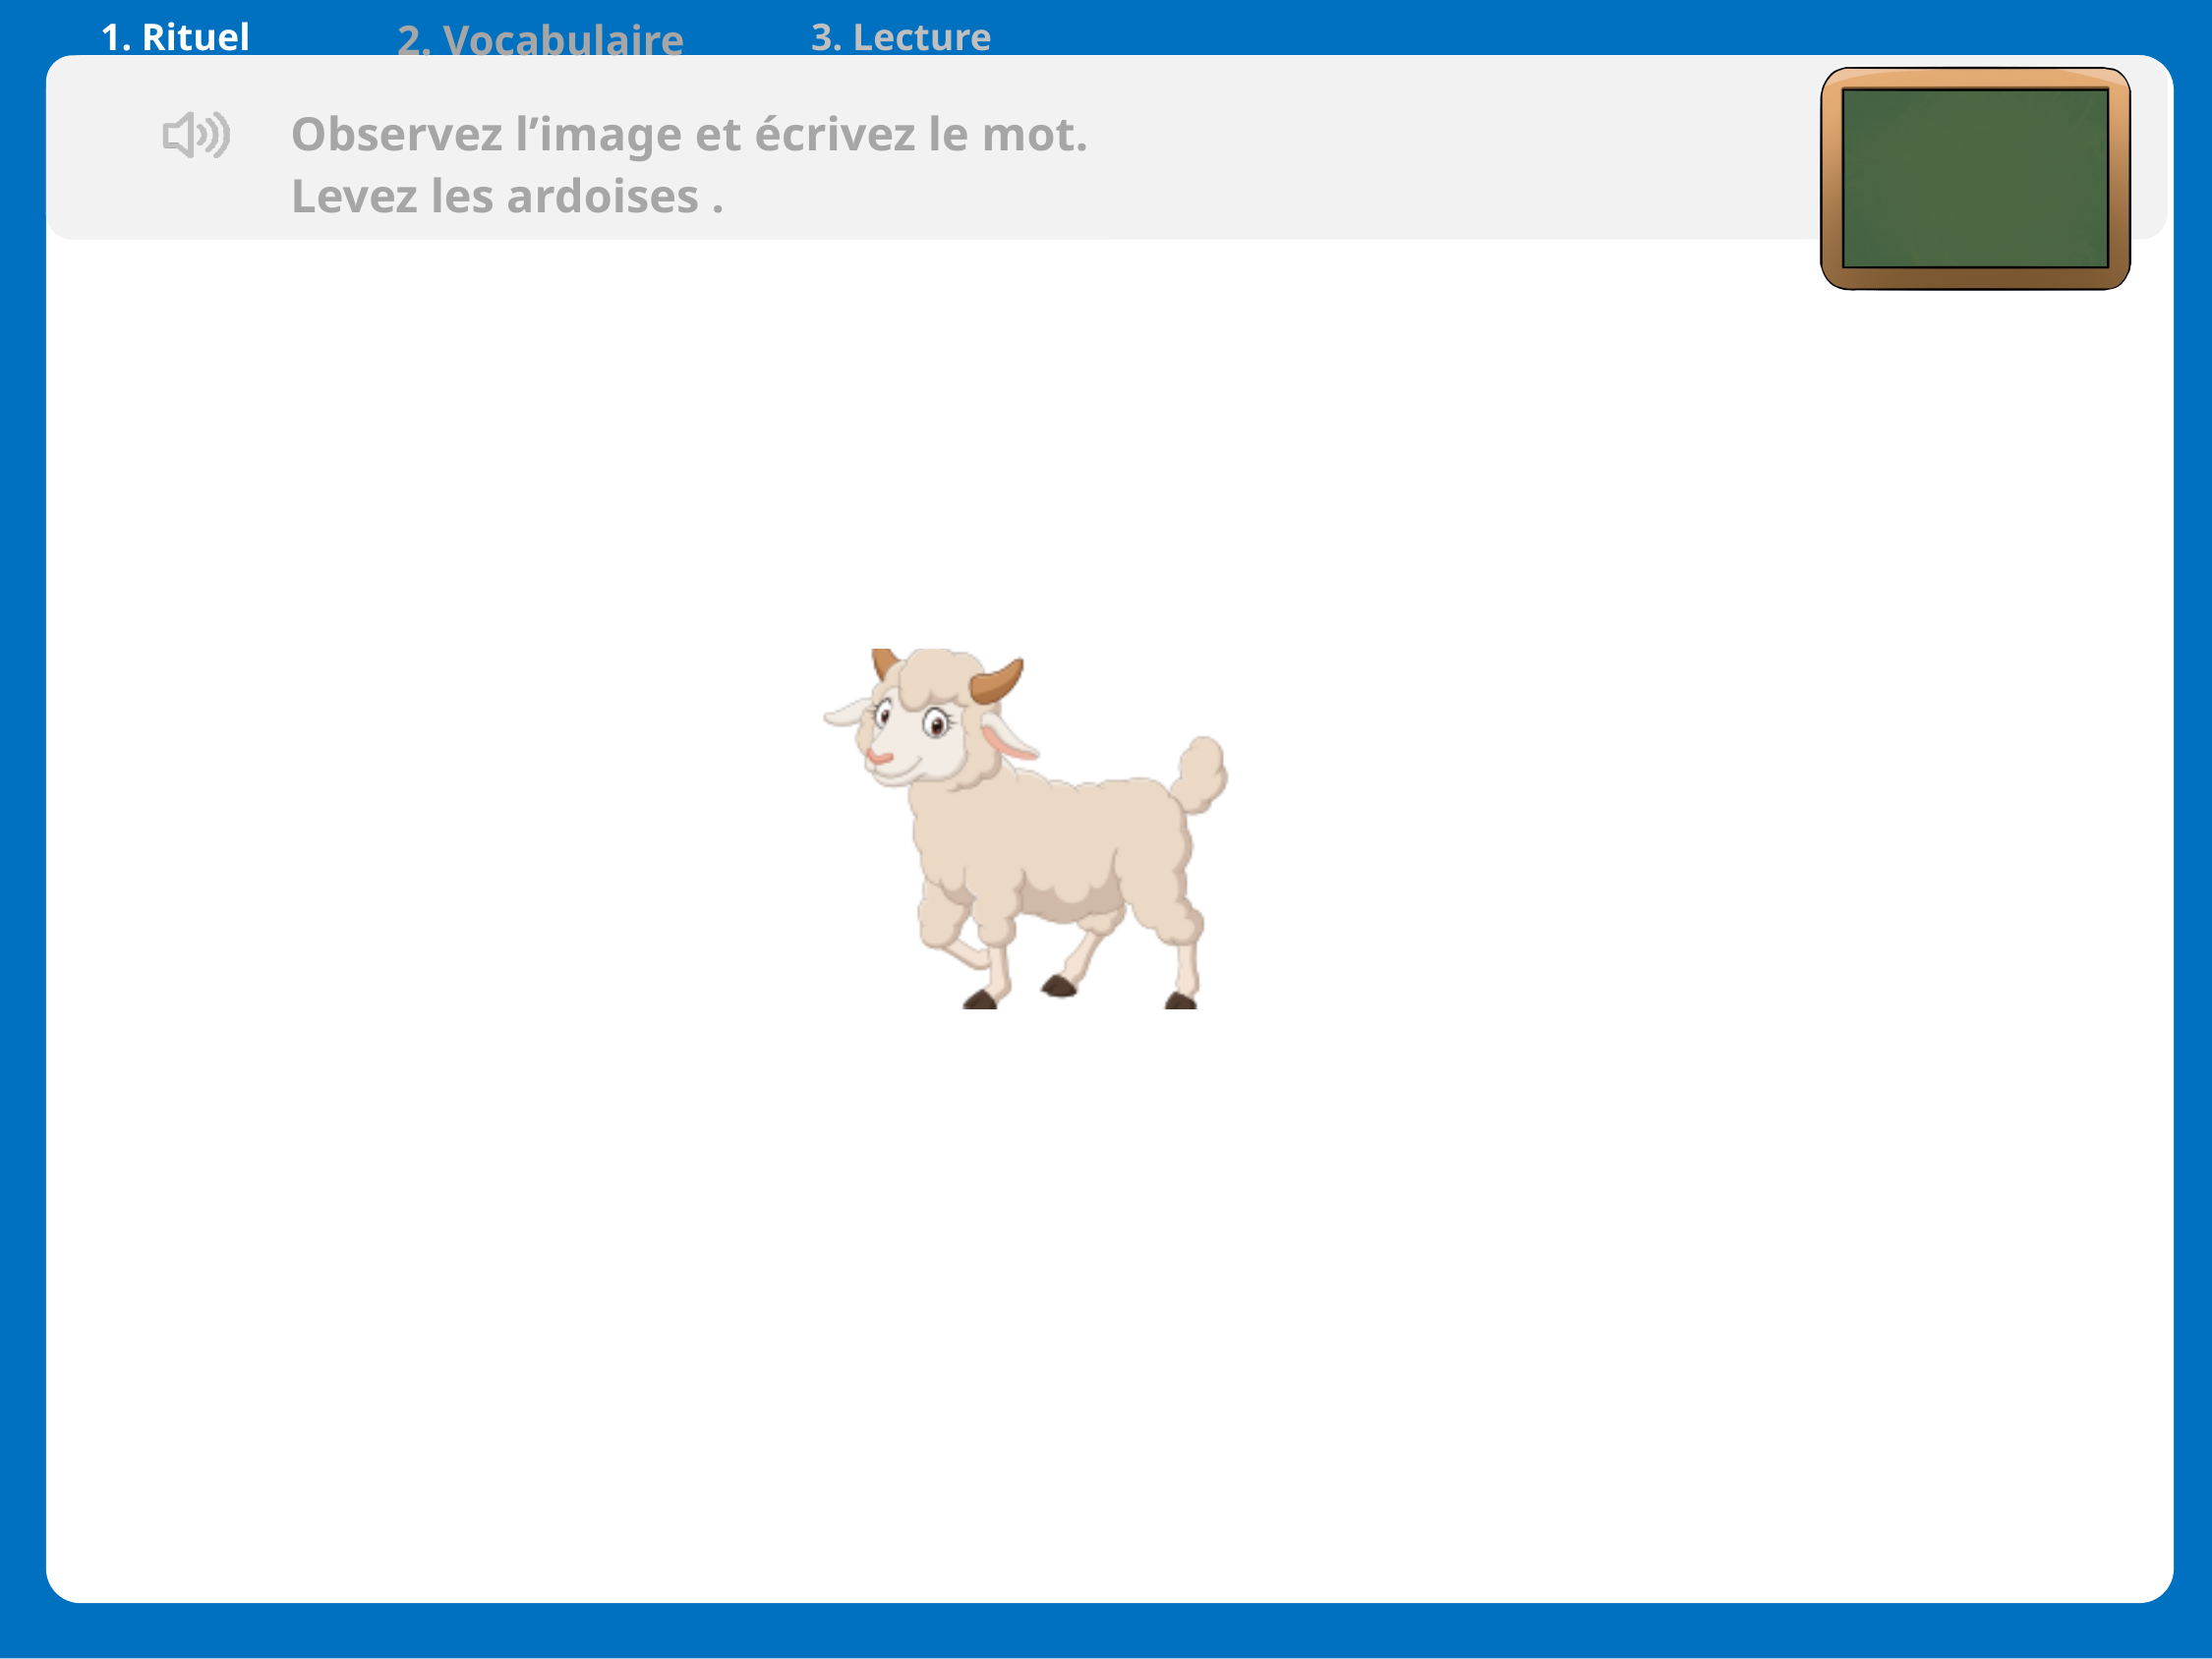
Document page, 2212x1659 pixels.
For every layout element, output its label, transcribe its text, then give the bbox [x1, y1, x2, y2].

table_header 2. Vocabulaire [361, 0, 722, 90]
text_box [162, 123, 230, 158]
text_box [0, 0, 2212, 1659]
text_box [43, 217, 2177, 1606]
picture [774, 649, 1272, 1009]
text_box Observez l’image et écrivez le mot. Levez les ardoises . [275, 90, 1755, 230]
text_box [43, 123, 1755, 242]
table_header 3. Lecture [722, 0, 1082, 90]
picture [1760, 11, 2184, 339]
text_box [1082, 53, 1755, 90]
table_header 1. Rituel [0, 0, 361, 123]
